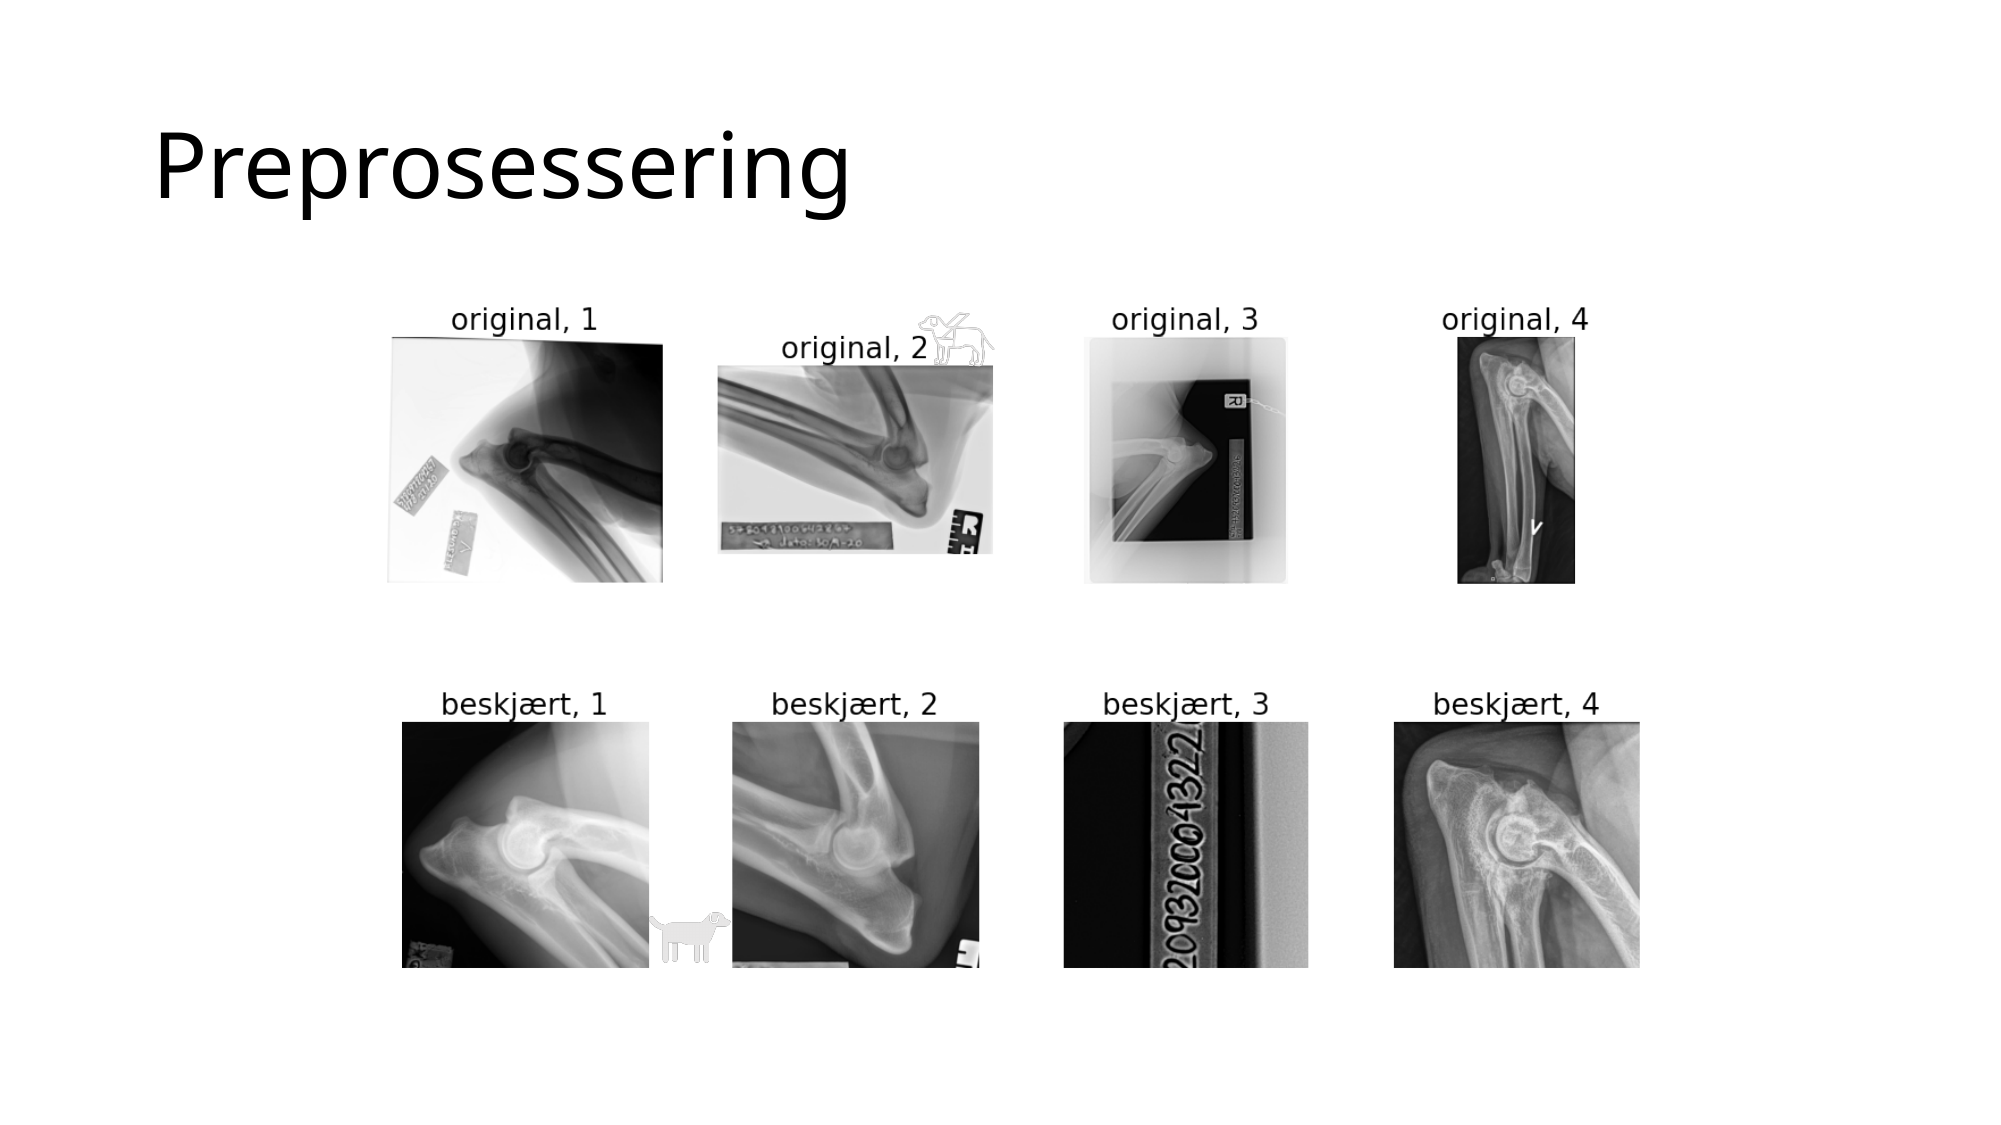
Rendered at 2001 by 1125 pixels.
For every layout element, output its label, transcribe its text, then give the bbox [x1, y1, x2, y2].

picture [183, 682, 1817, 1009]
title Preprosessering [137, 59, 1863, 278]
picture [183, 297, 1817, 625]
